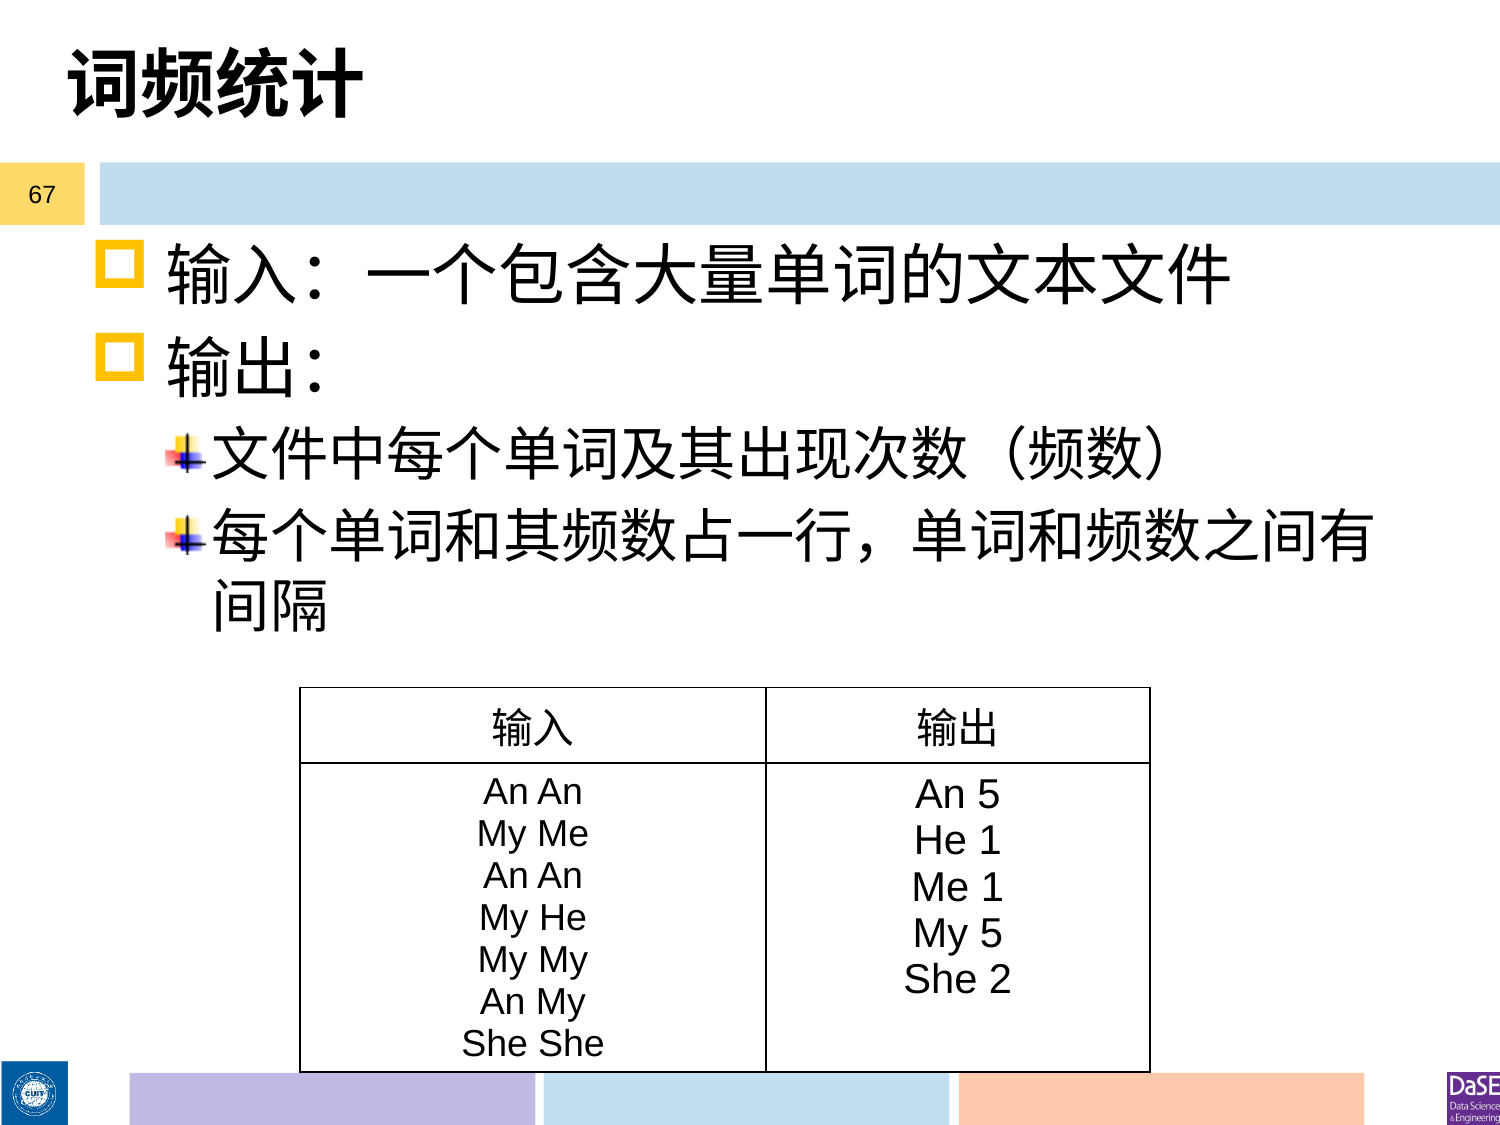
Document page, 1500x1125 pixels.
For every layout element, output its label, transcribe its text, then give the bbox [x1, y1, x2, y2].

table_header 输出 [767, 688, 1149, 762]
picture [0, 1059, 69, 1125]
table_cell An 5 He 1 Me 1 My 5 She 2 [767, 764, 1149, 1071]
picture [1447, 1072, 1500, 1125]
list 输入：一个包含大量单词的文本文件 输出： 文件中每个单词及其出现次数（频数） 每个单词和其频数占一行，单词和频数之间有间隔 [75, 224, 1425, 1005]
title 词频统计 [50, 0, 1459, 175]
table_cell An An My Me An An My He My My An My She She [301, 764, 765, 1071]
table_header 输入 [301, 688, 765, 762]
picture [165, 513, 206, 555]
picture [165, 431, 206, 473]
slide_number 67 [0, 162, 85, 225]
